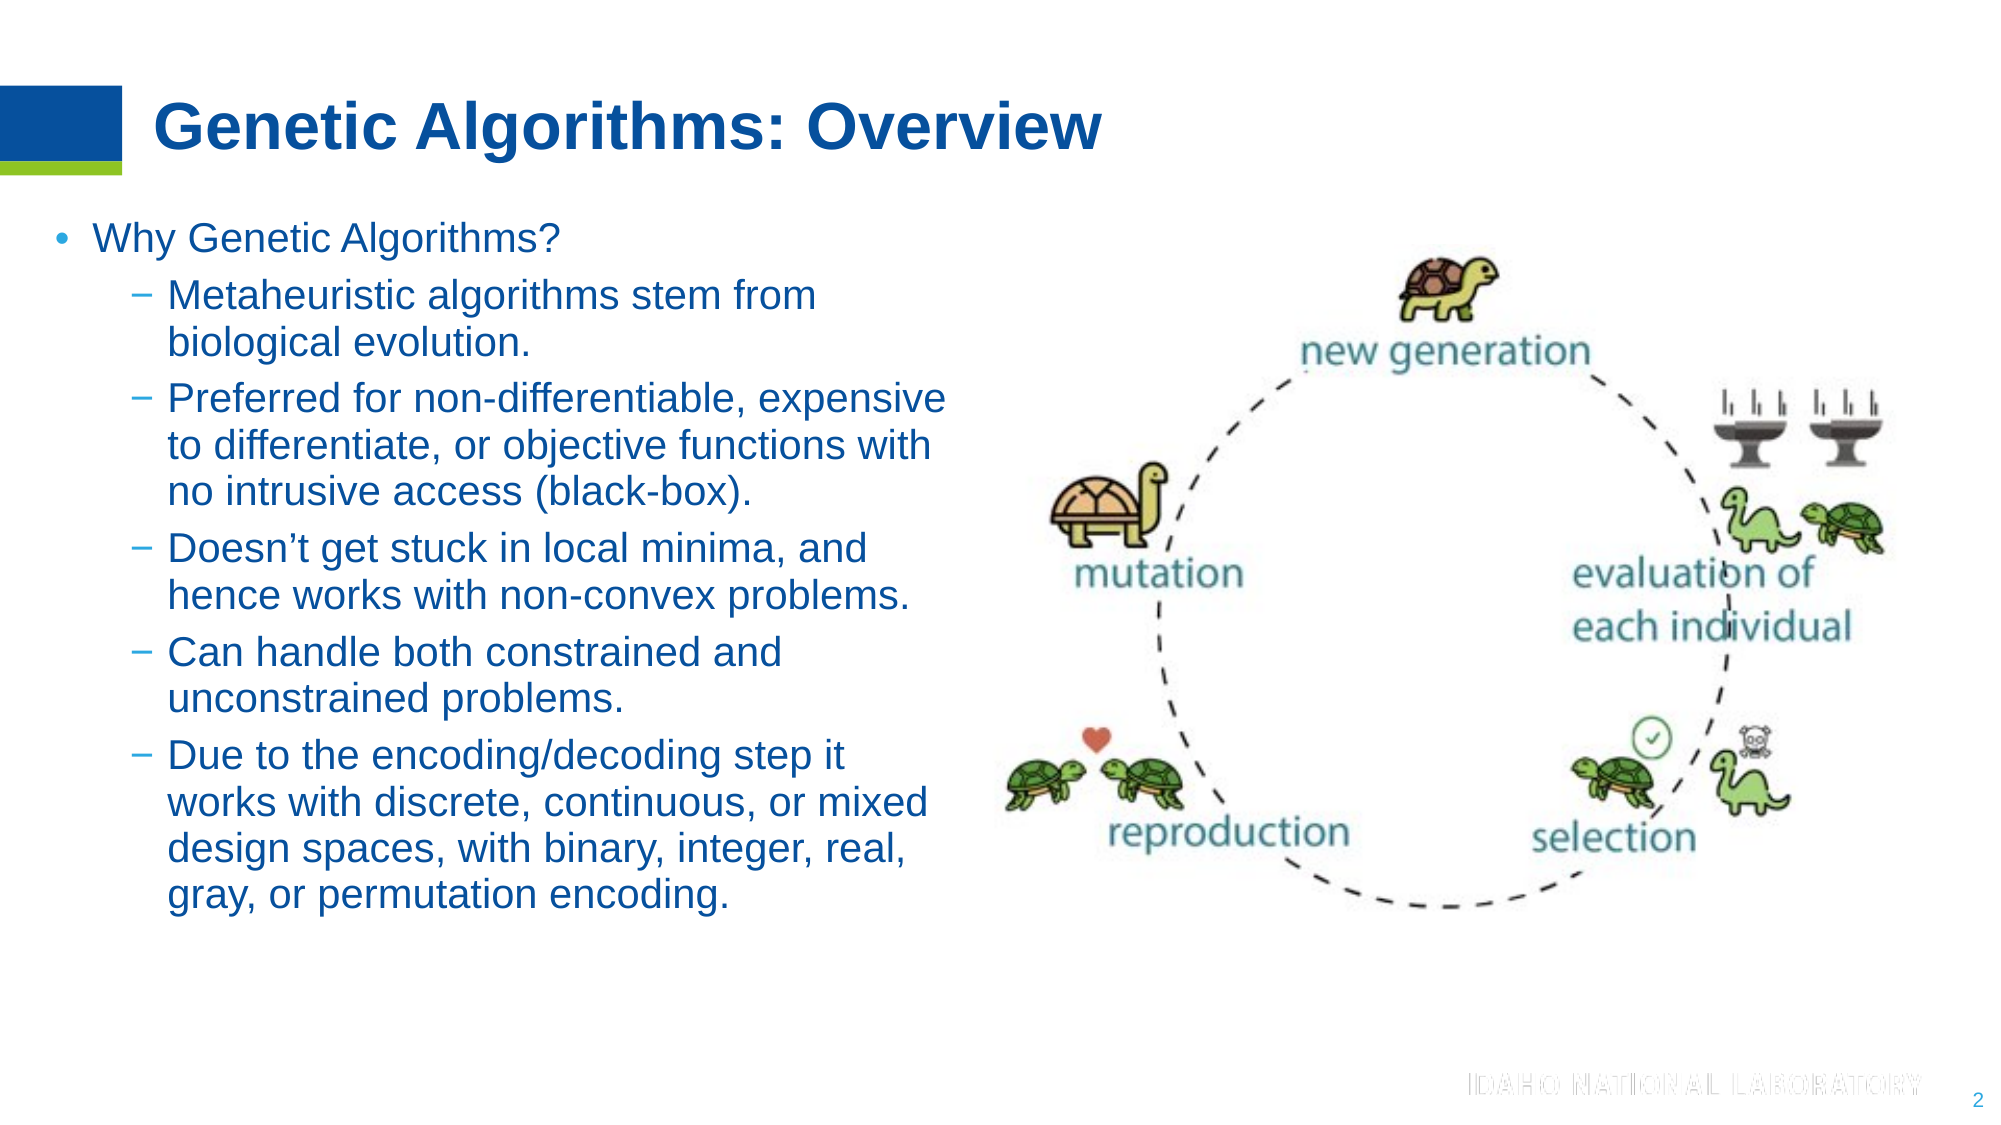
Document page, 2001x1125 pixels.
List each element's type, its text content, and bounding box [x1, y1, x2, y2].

list Why Genetic Algorithms? Metaheuristic algorithms stem from biological evolution. Preferred for non-differentiable, expensive to differentiate, or objective functions with no intrusive access (black-box). Doesn’t get stuck in local minima, and hence works with non-convex problems. Can handle both constrained and unconstrained problems. Due to the encoding/decoding step it works with discrete, continuous, or mixed design spaces, with binary, integer, real, gray, or permutation encoding. [54, 215, 963, 1000]
title Genetic Algorithms: Overview [153, 91, 1863, 174]
picture [961, 244, 1919, 970]
text_box 2 [1937, 1079, 1999, 1125]
